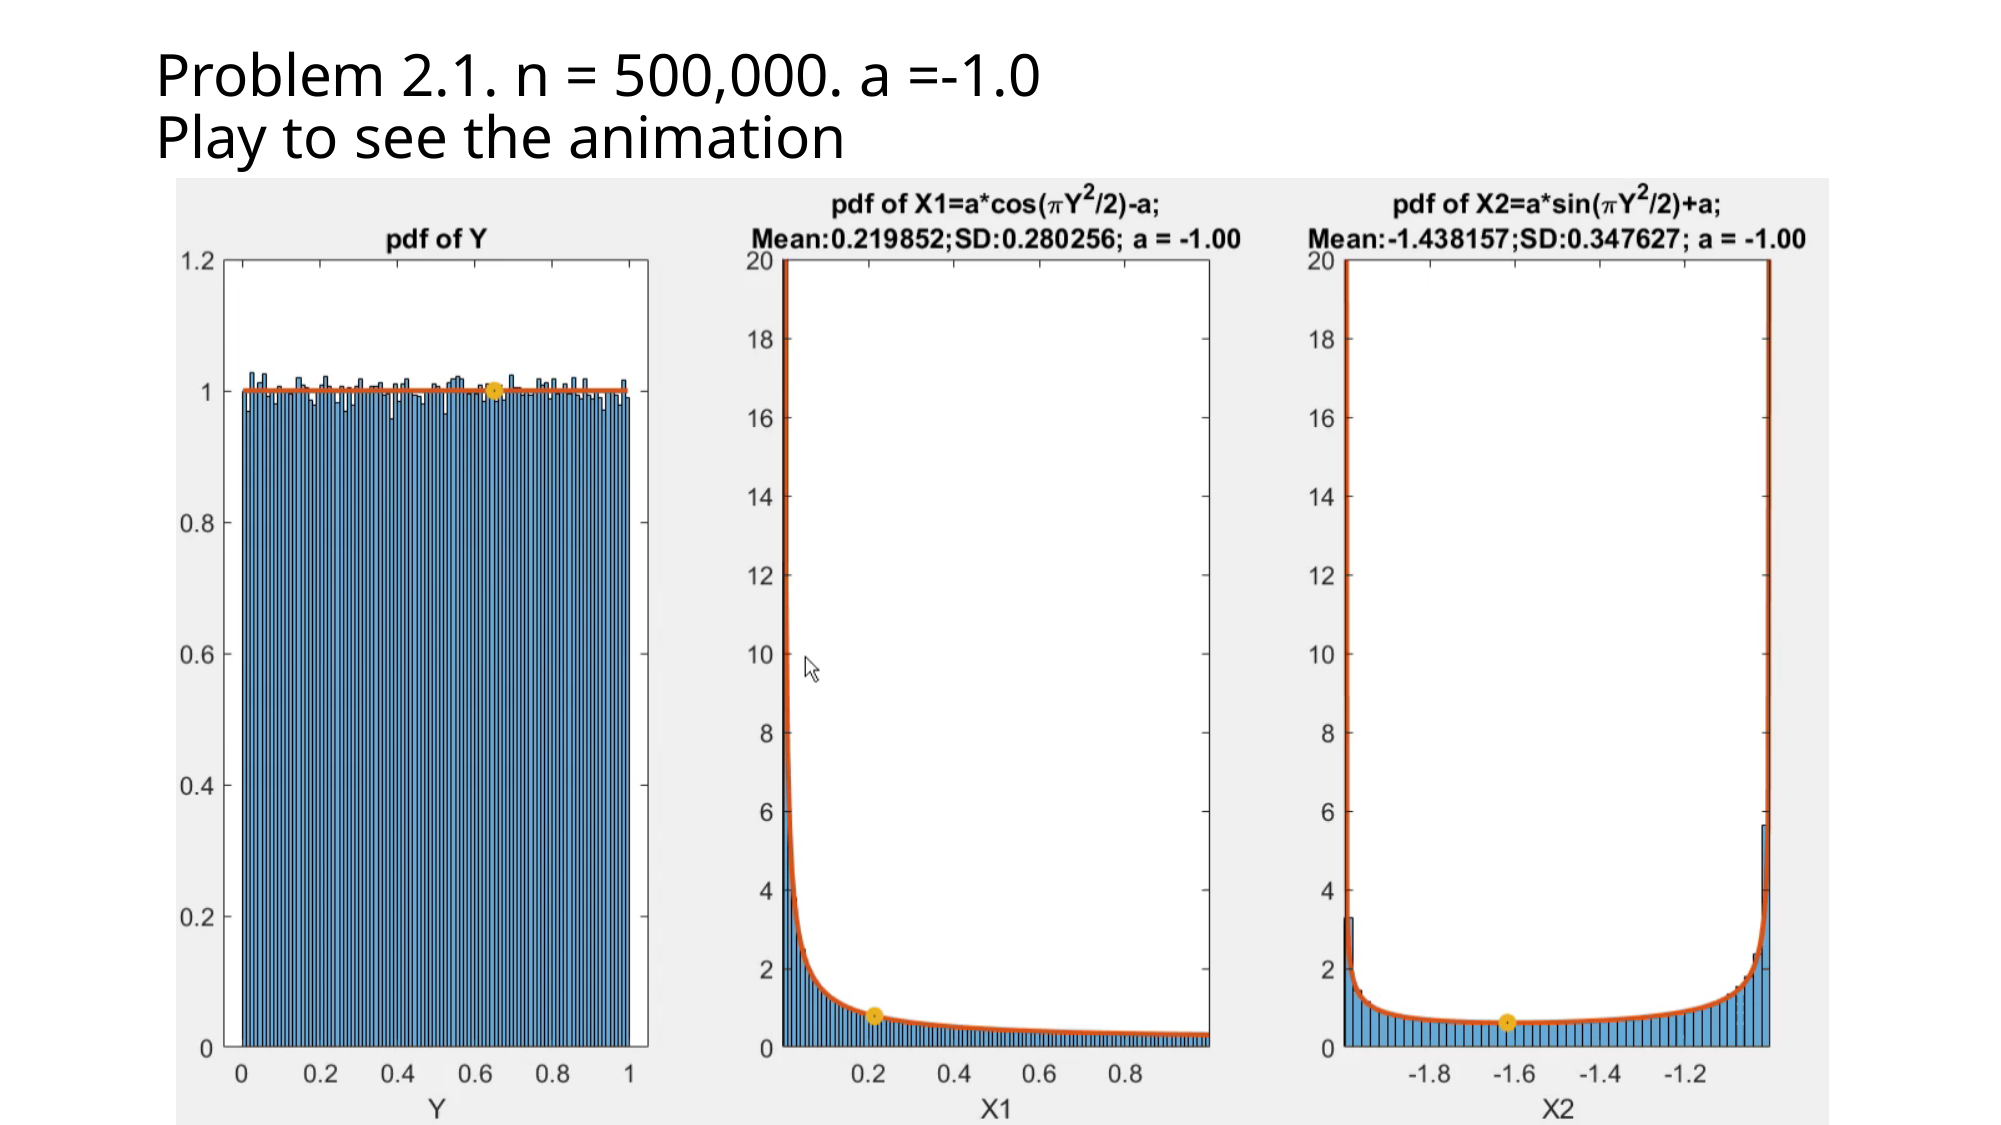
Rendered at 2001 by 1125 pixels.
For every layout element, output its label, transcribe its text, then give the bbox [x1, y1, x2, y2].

title Problem 2.1. n = 500,000. a =-1.0 Play to see the animation [139, 0, 1865, 218]
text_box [175, 178, 1829, 1125]
